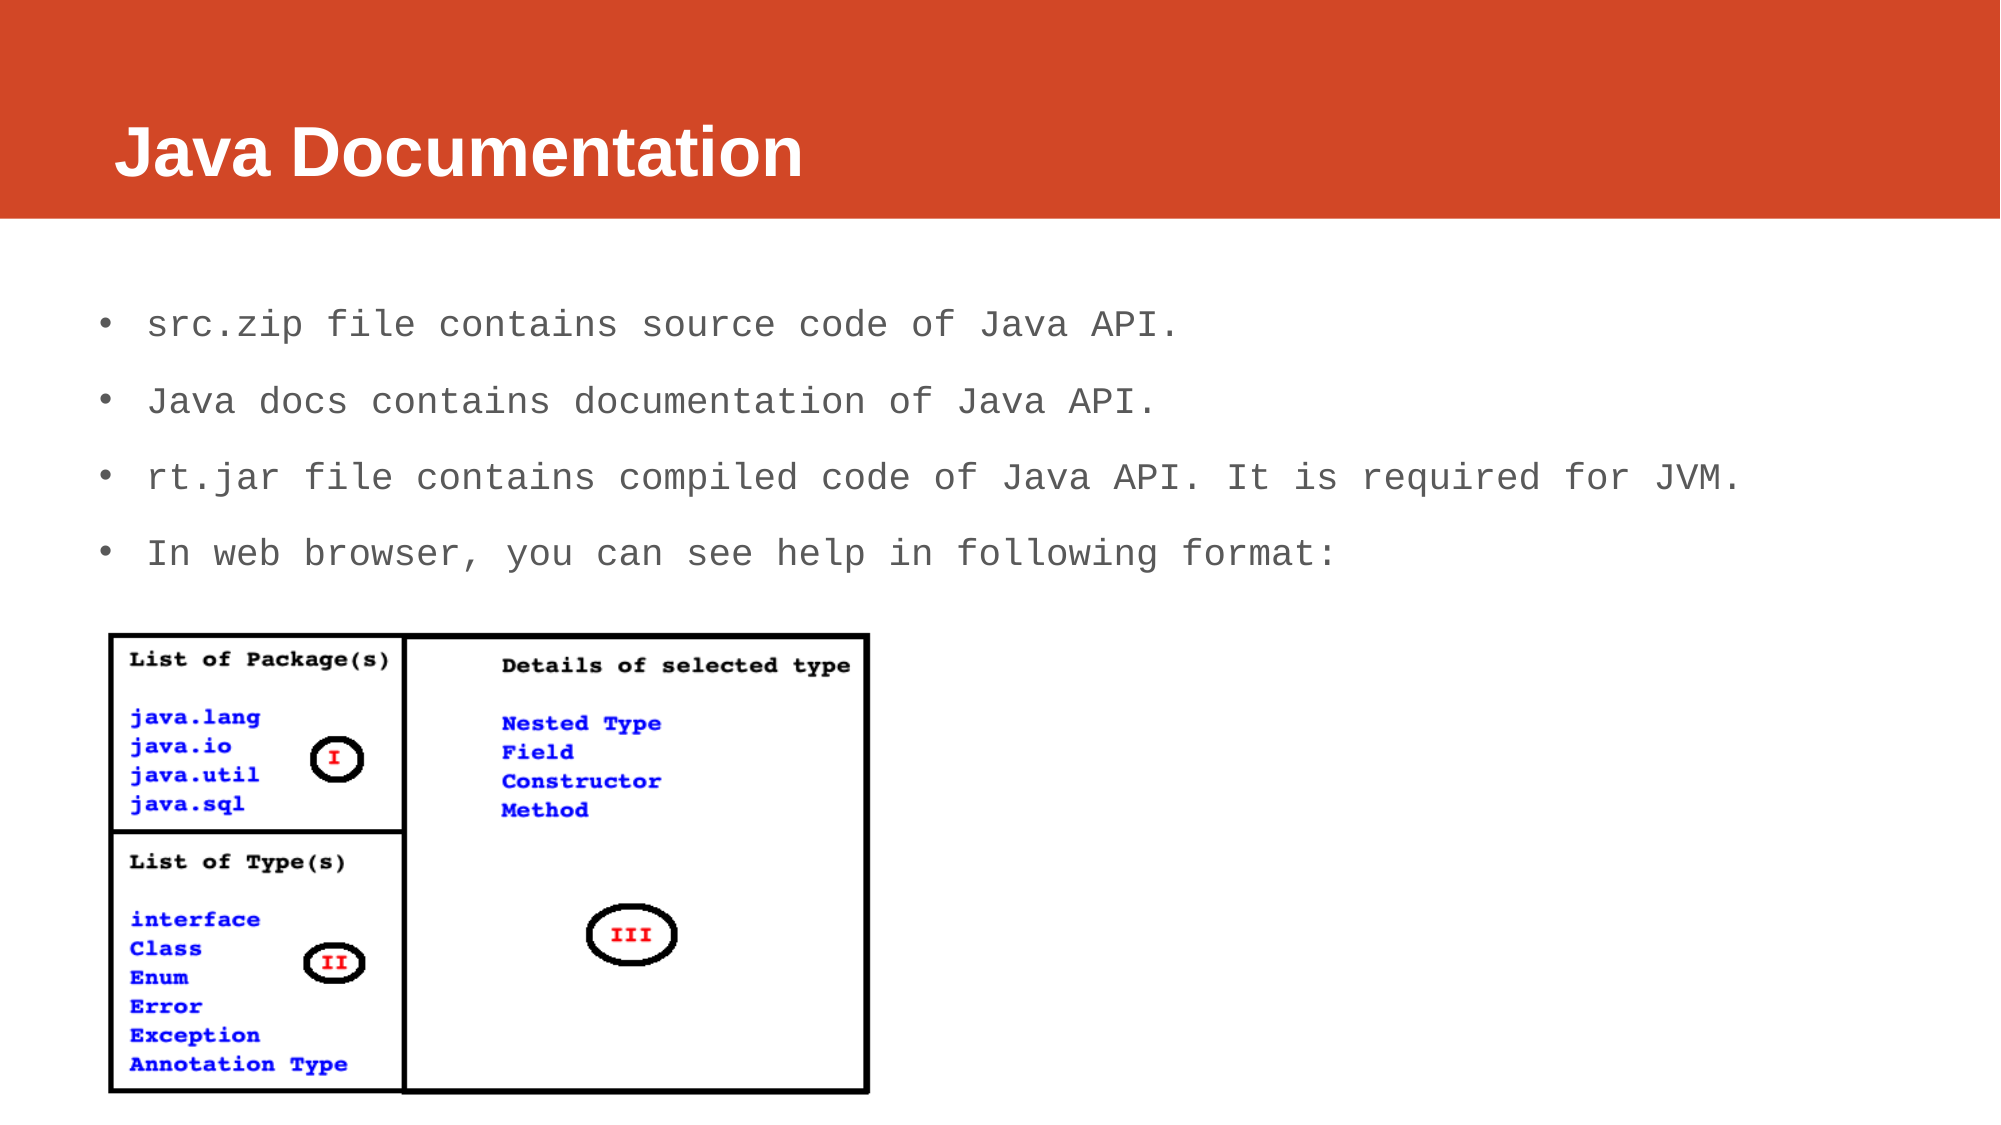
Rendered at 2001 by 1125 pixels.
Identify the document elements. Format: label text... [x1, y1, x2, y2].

picture [99, 617, 881, 1106]
title Java Documentation [99, 0, 1863, 199]
list src.zip file contains source code of Java API. Java docs contains documentation of Java API. rt.jar file contains compiled code of Java API. It is required for JVM. In web browser, you can see help in following format: [99, 299, 1893, 1024]
